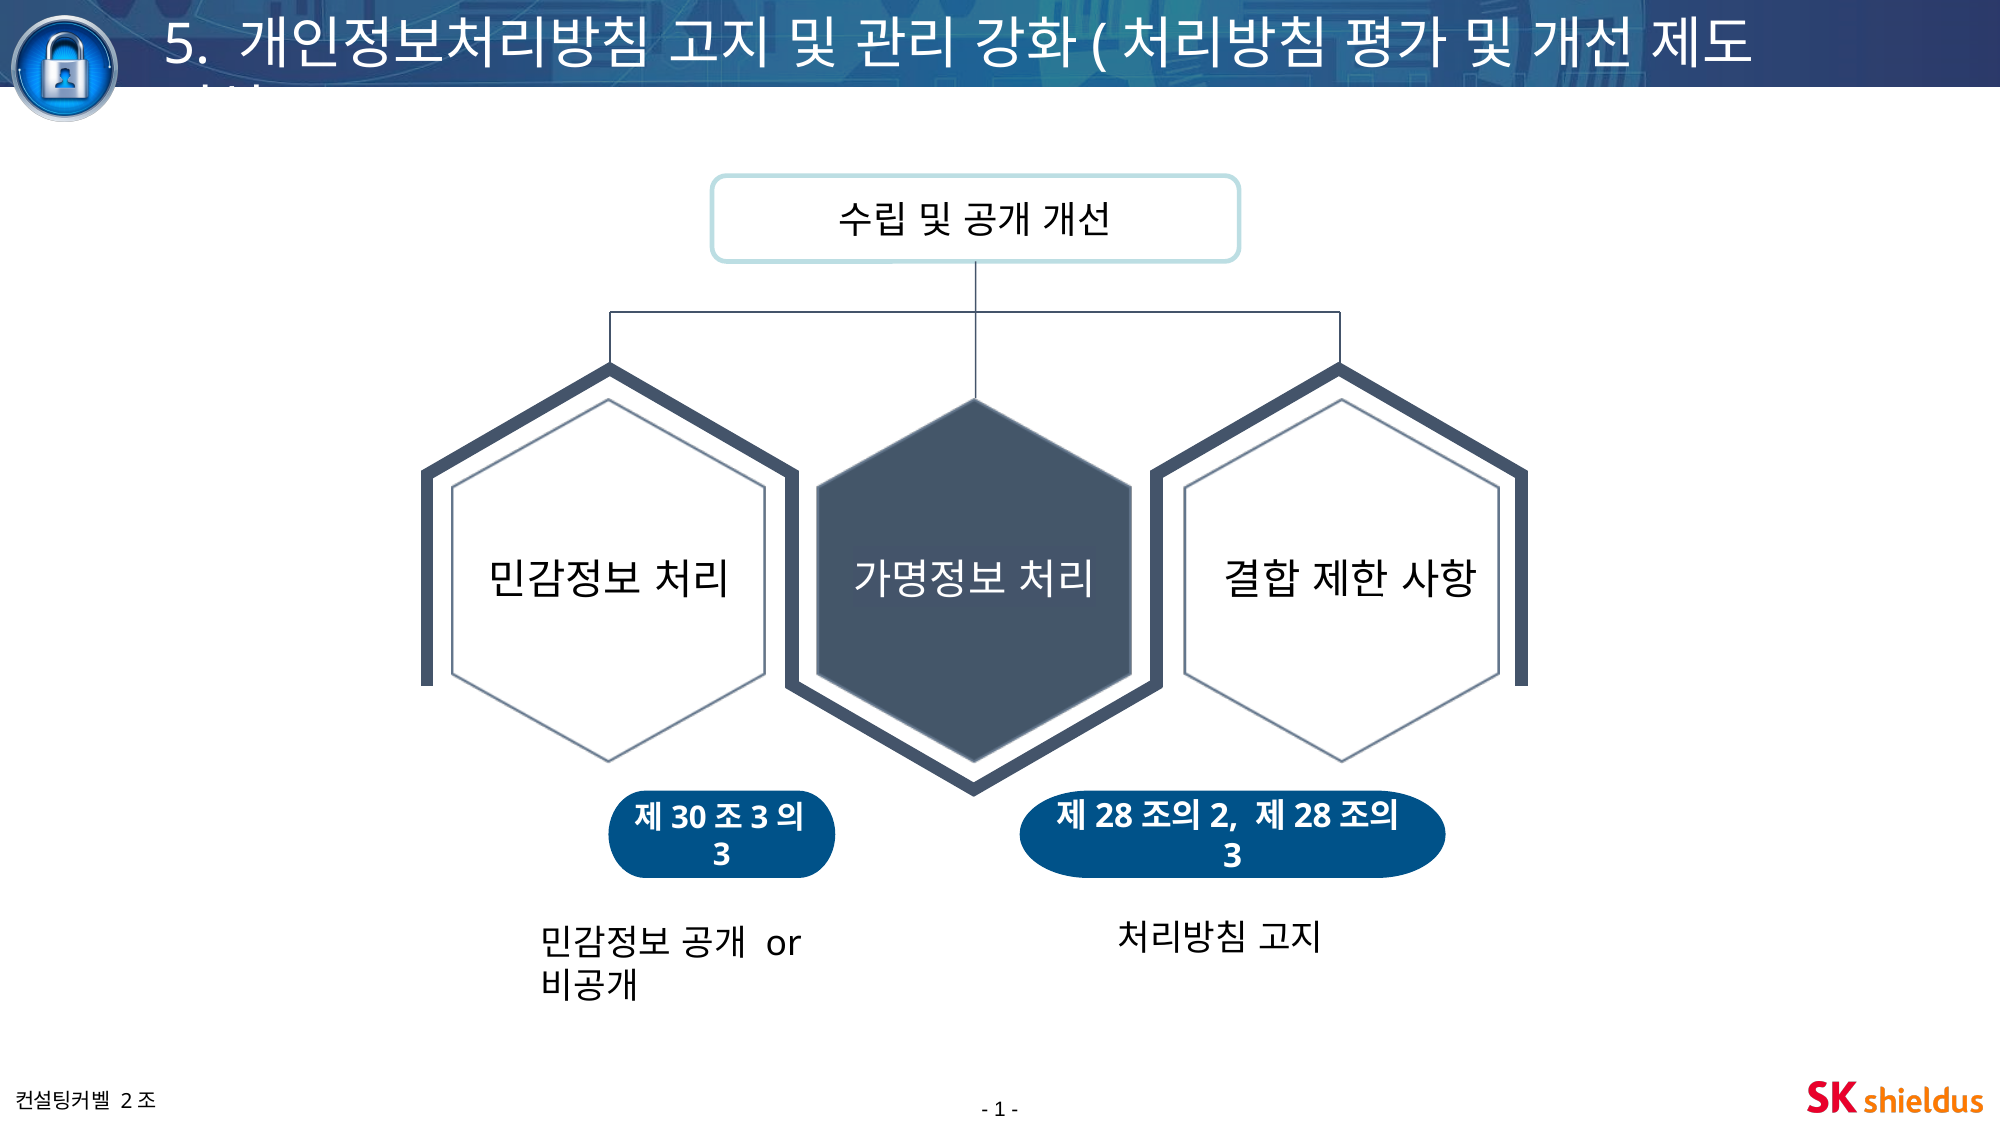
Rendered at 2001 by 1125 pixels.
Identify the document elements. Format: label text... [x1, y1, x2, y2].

picture [451, 686, 787, 764]
picture [796, 397, 1152, 472]
picture [1807, 1081, 1983, 1113]
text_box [787, 472, 1160, 792]
text_box 처리방침 고지 [1102, 900, 1432, 951]
picture [1160, 686, 1500, 764]
text_box 수립 및 공개 개선 [712, 175, 1240, 262]
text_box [1152, 366, 1525, 686]
text_box 제30조3의3 [609, 791, 835, 878]
text_box 민감정보 공개 or 비공개 [525, 905, 919, 991]
text_box 5. 개인정보처리방침 고지 및 관리 강화(처리방침 평가 및 개선 제도 신설) [148, 0, 1884, 86]
text_box 제28조의2, 제28조의3 [1020, 791, 1445, 878]
slide_number - 1 - [939, 1088, 1060, 1125]
picture [11, 15, 118, 122]
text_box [423, 366, 796, 686]
